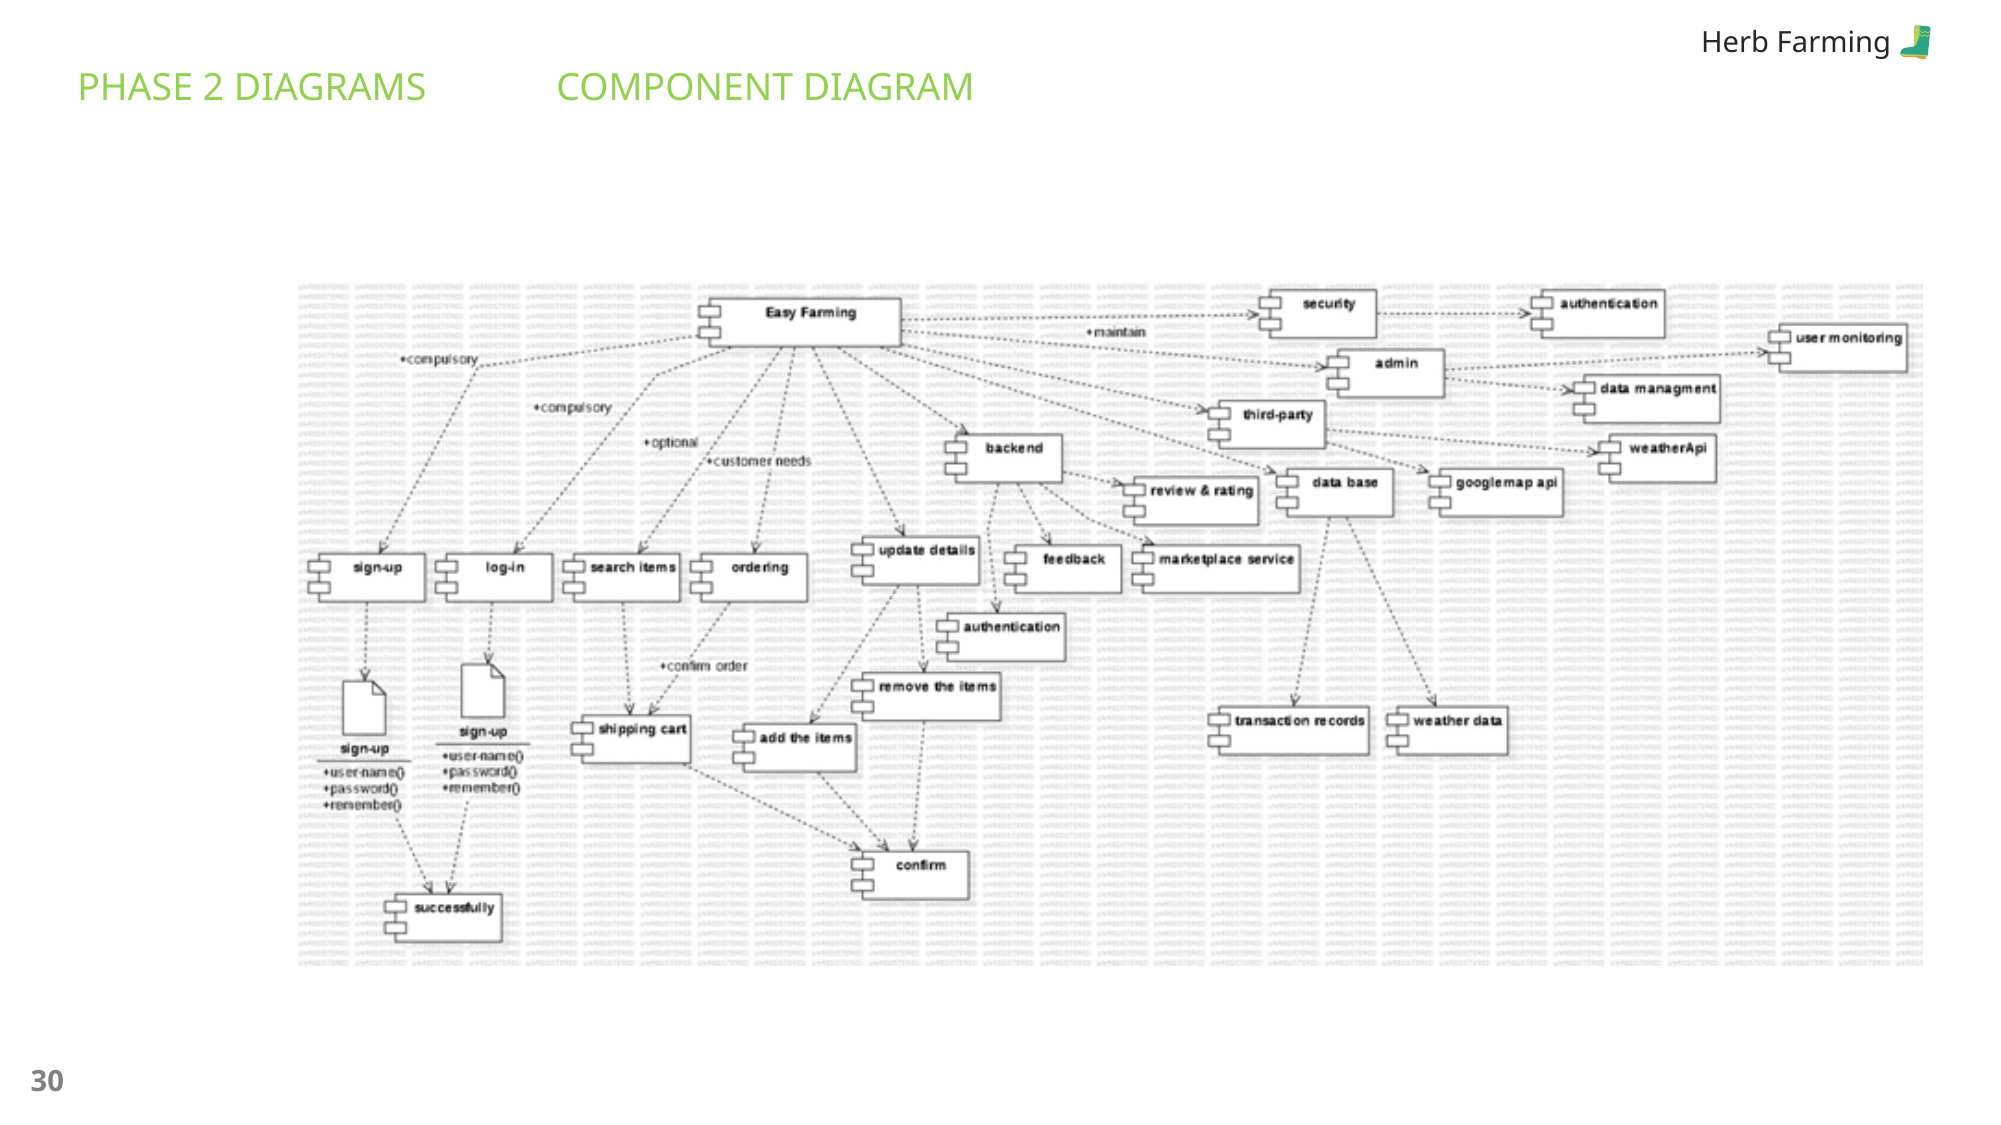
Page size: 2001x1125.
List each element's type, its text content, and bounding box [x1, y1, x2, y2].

text_box PHASE 2 DIAGRAMS [62, 55, 442, 116]
picture [217, 267, 1923, 966]
text_box COMPONENT DIAGRAM [541, 55, 990, 116]
